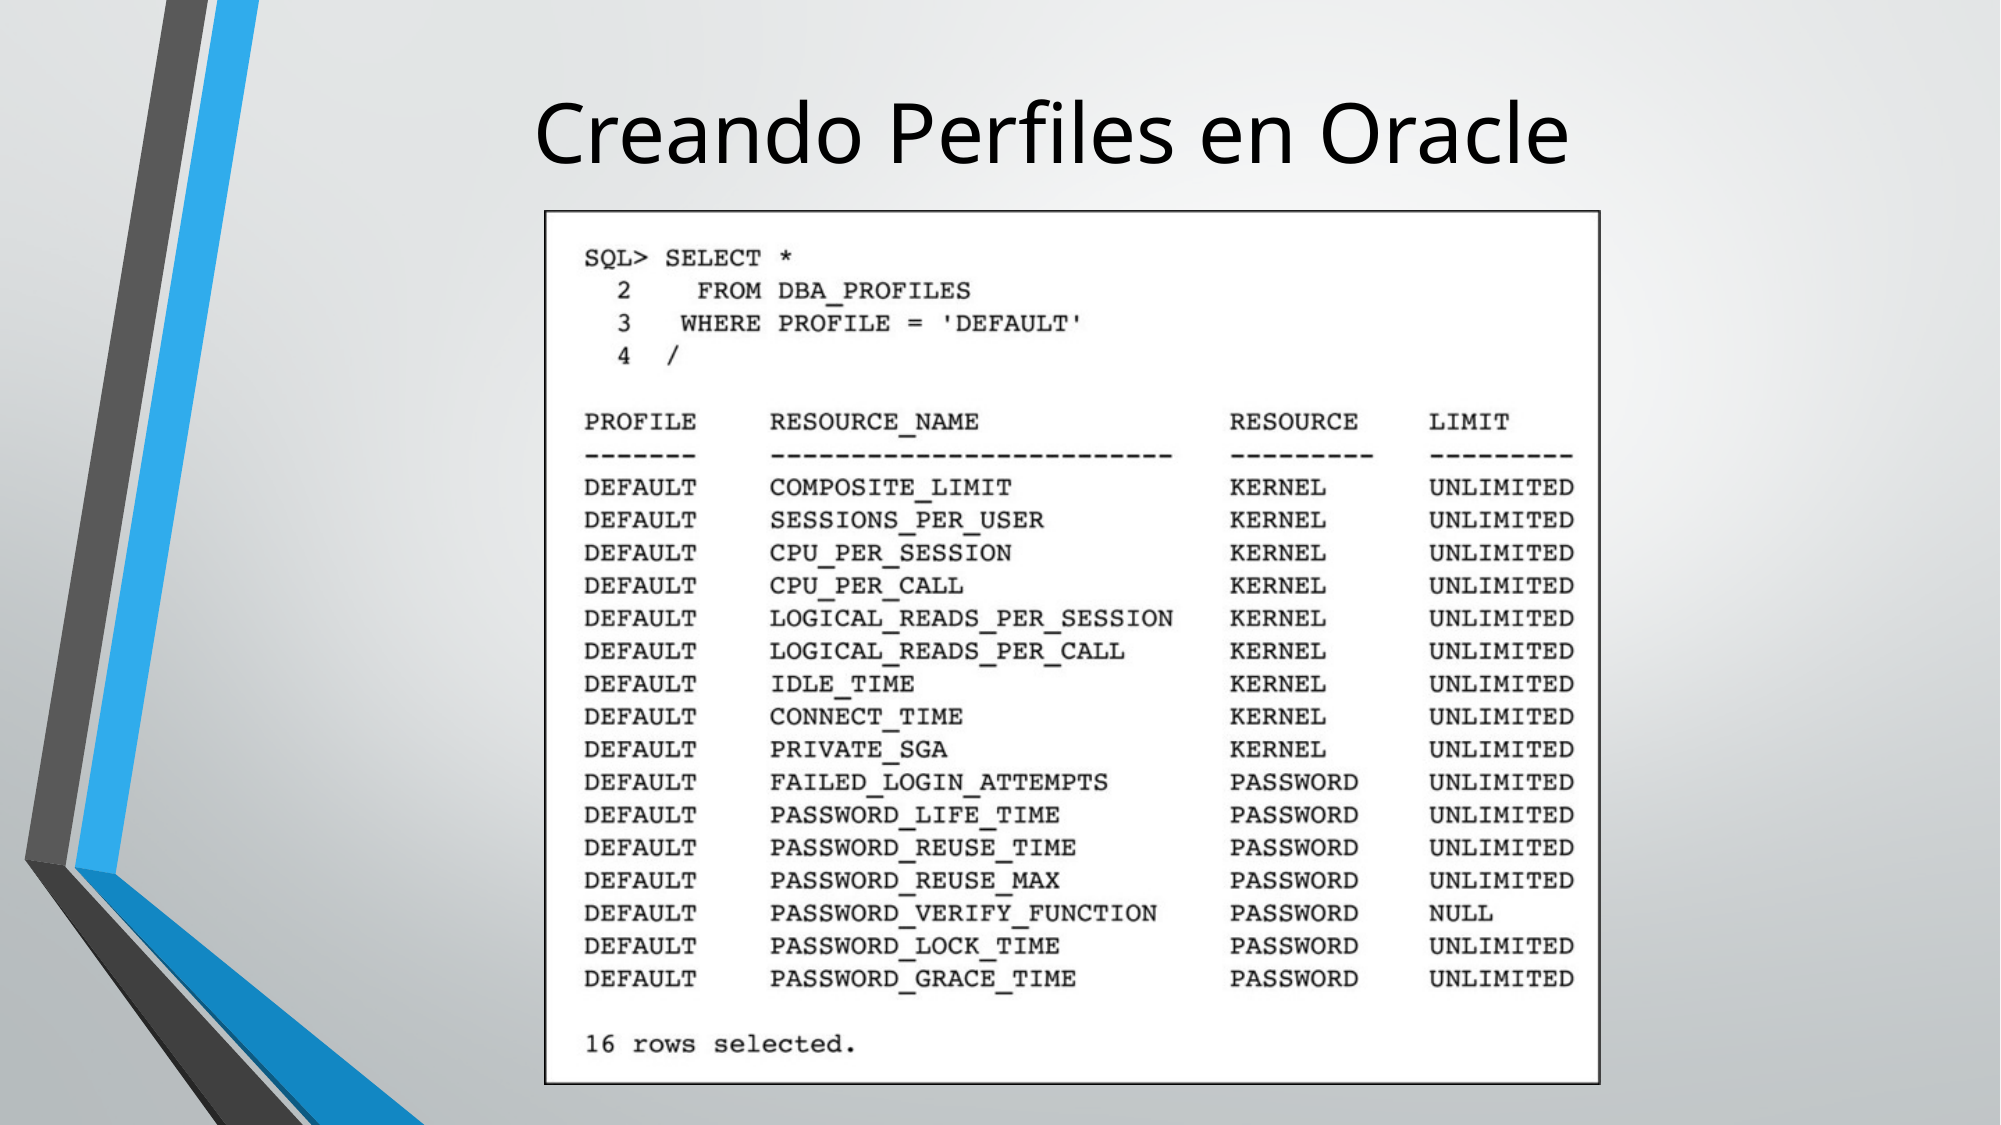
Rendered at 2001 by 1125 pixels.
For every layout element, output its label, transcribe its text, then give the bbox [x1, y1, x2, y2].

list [544, 209, 1601, 1085]
title Creando Perfiles en Oracle [231, 50, 1875, 211]
